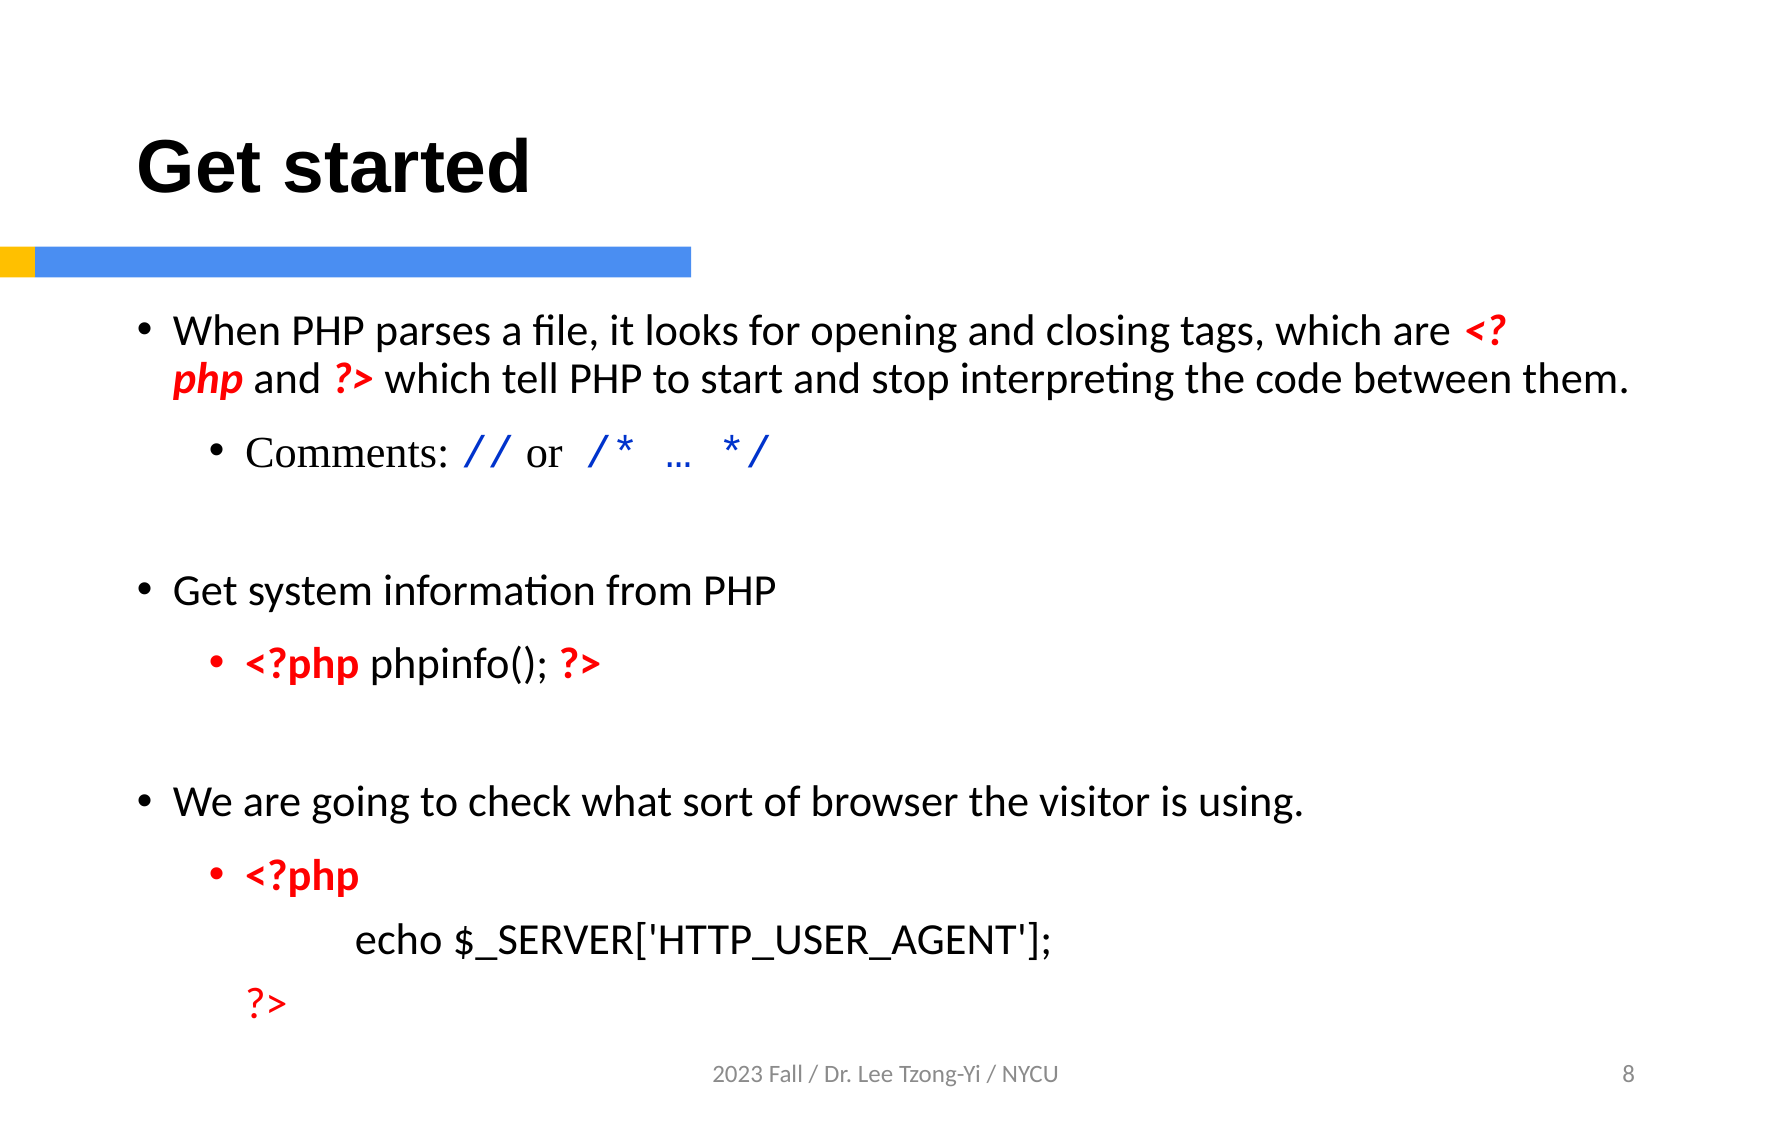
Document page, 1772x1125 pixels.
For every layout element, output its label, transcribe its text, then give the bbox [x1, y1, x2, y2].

list When PHP parses a file, it looks for opening and closing tags, which are <?php and ?> which tell PHP to start and stop interpreting the code between them. Comments: // or /* … */ Get system information from PHP <?php phpinfo(); ?> We are going to check what sort of browser the visitor is using. <?php echo $_SERVER['HTTP_USER_AGENT']; ?> [121, 299, 1651, 1064]
title Get started [121, 59, 1651, 278]
footer 2023 Fall / Dr. Lee Tzong-Yi / NYCU [586, 1042, 1185, 1103]
slide_number 8 [1251, 1042, 1651, 1103]
